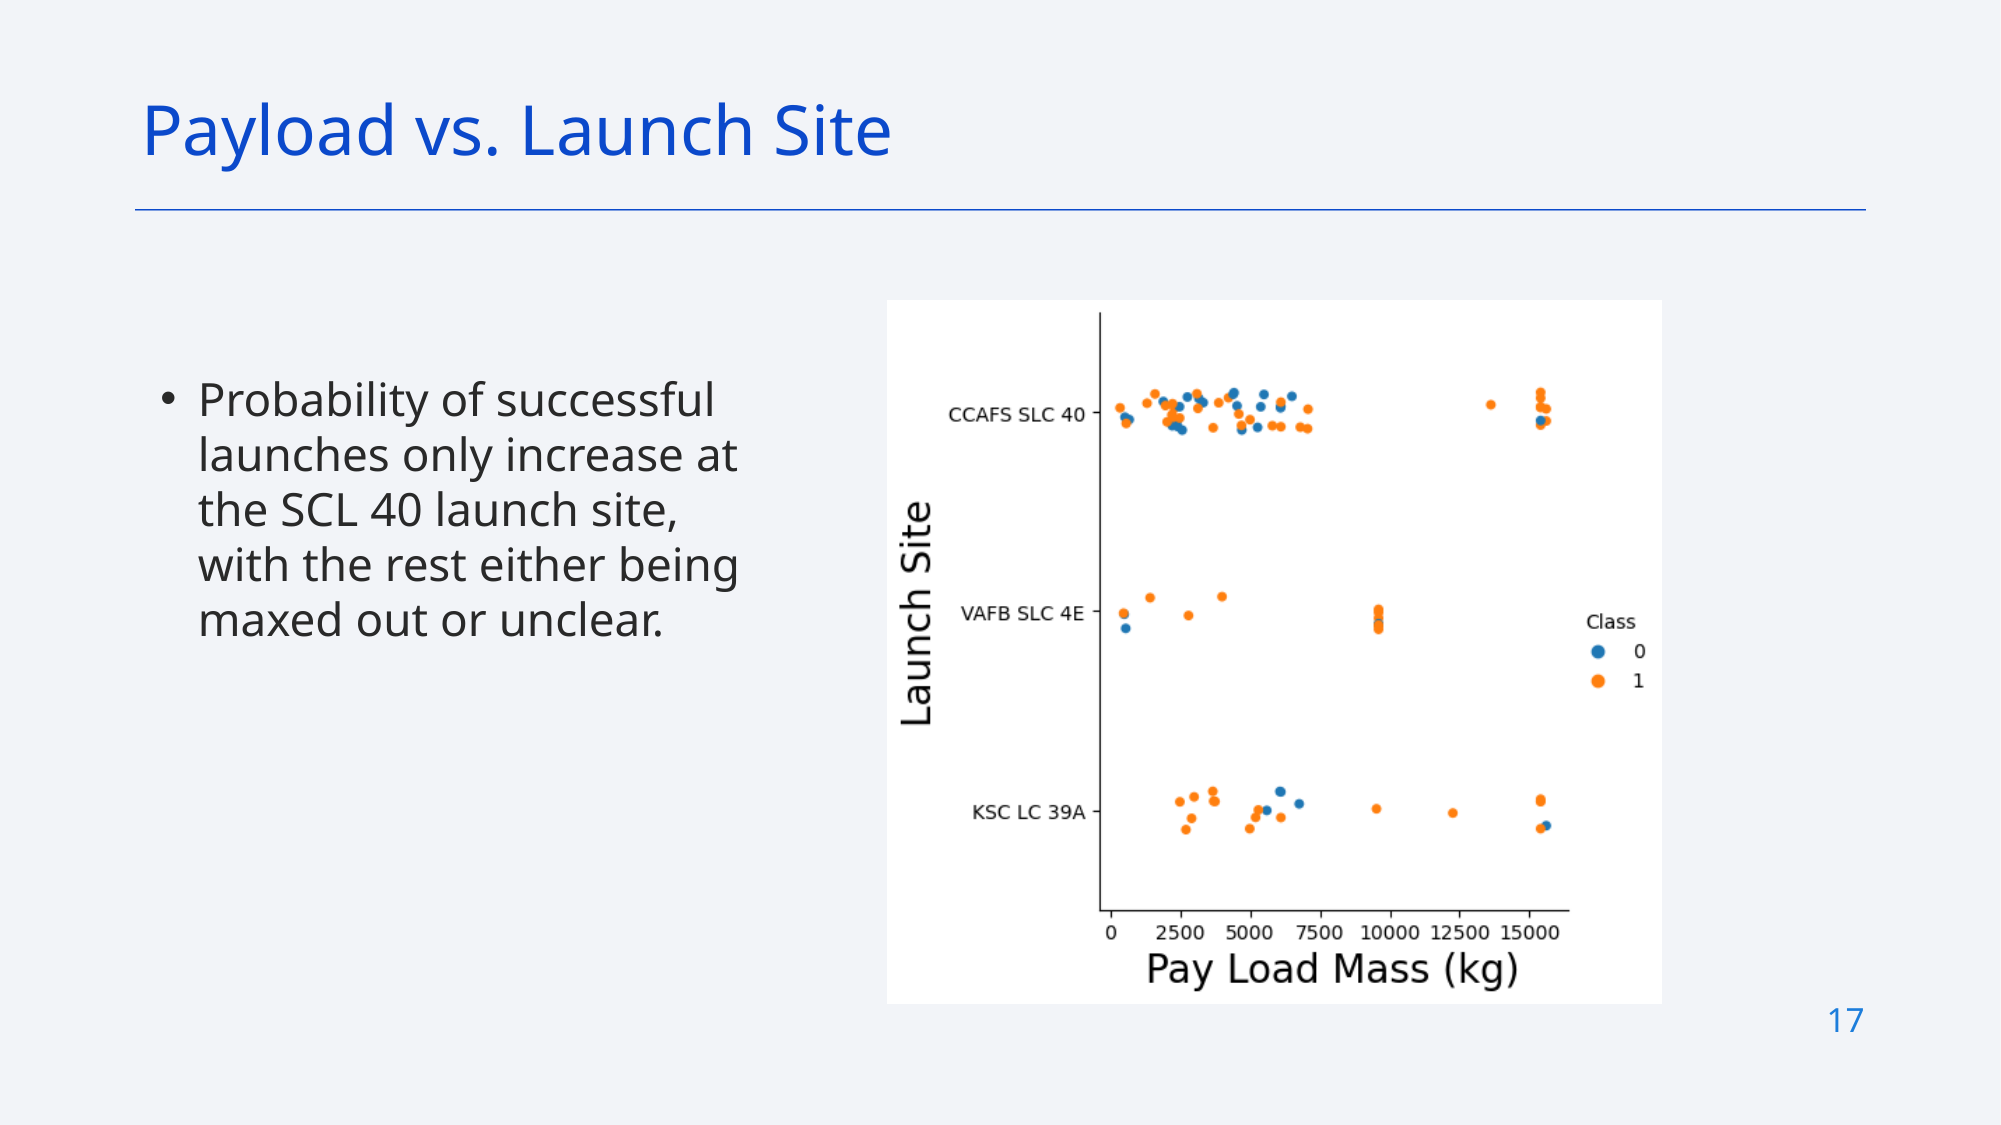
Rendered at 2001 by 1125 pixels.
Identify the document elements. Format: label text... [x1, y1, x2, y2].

list Probability of successful launches only increase at the SCL 40 launch site, with the rest either being maxed out or unclear. [145, 363, 791, 989]
slide_number 17 [1429, 988, 1880, 1055]
text_box Payload vs. Launch Site [126, 88, 1852, 179]
picture [0, 0, 2001, 1125]
